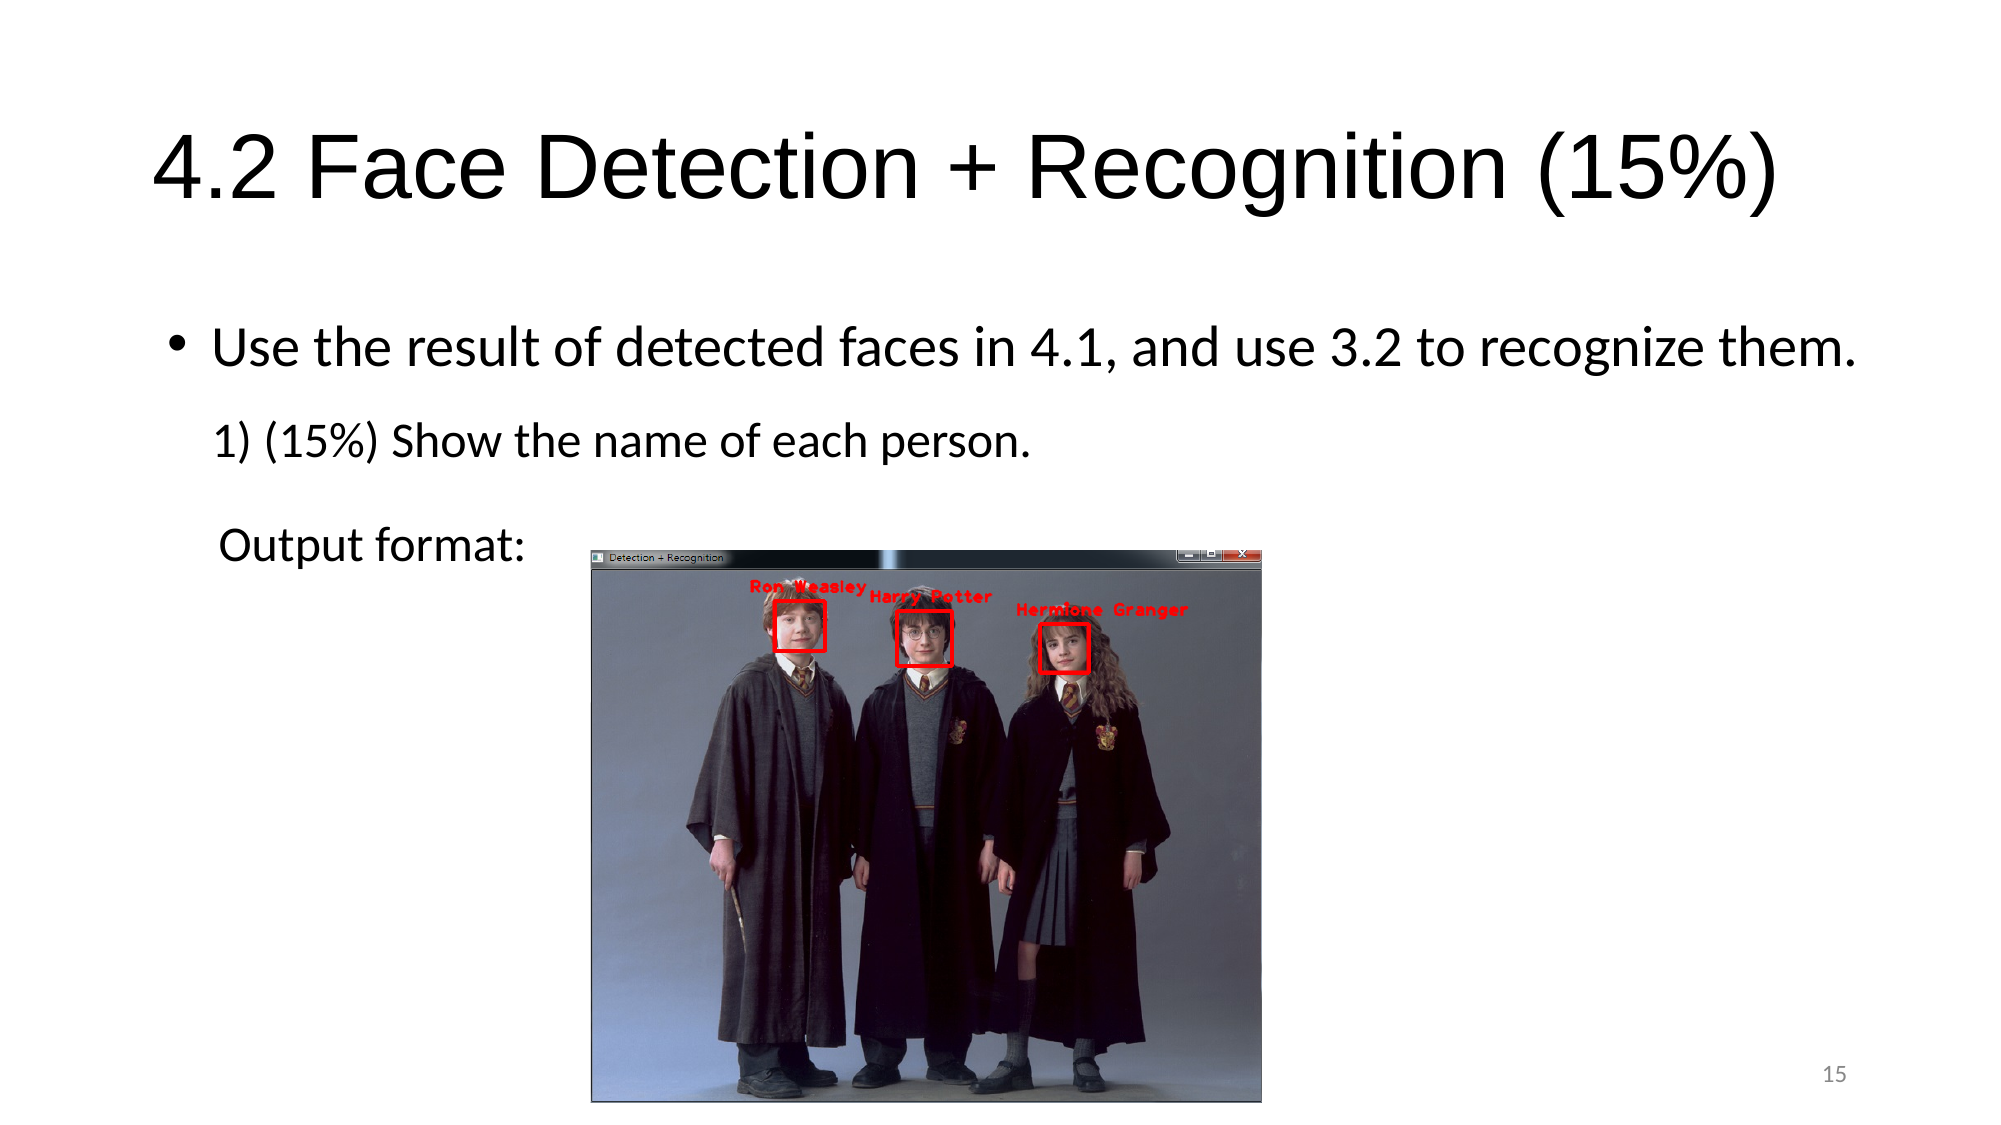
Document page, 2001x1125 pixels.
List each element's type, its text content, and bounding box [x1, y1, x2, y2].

picture [590, 550, 1263, 1103]
text_box 4.2 Face Detection + Recognition (15%) [137, 59, 1928, 278]
slide_number 15 [1412, 1042, 1863, 1103]
list Use the result of detected faces in 4.1, and use 3.2 to recognize them. 1) (15%) Show the name of each person. Output format: [137, 265, 2000, 1033]
